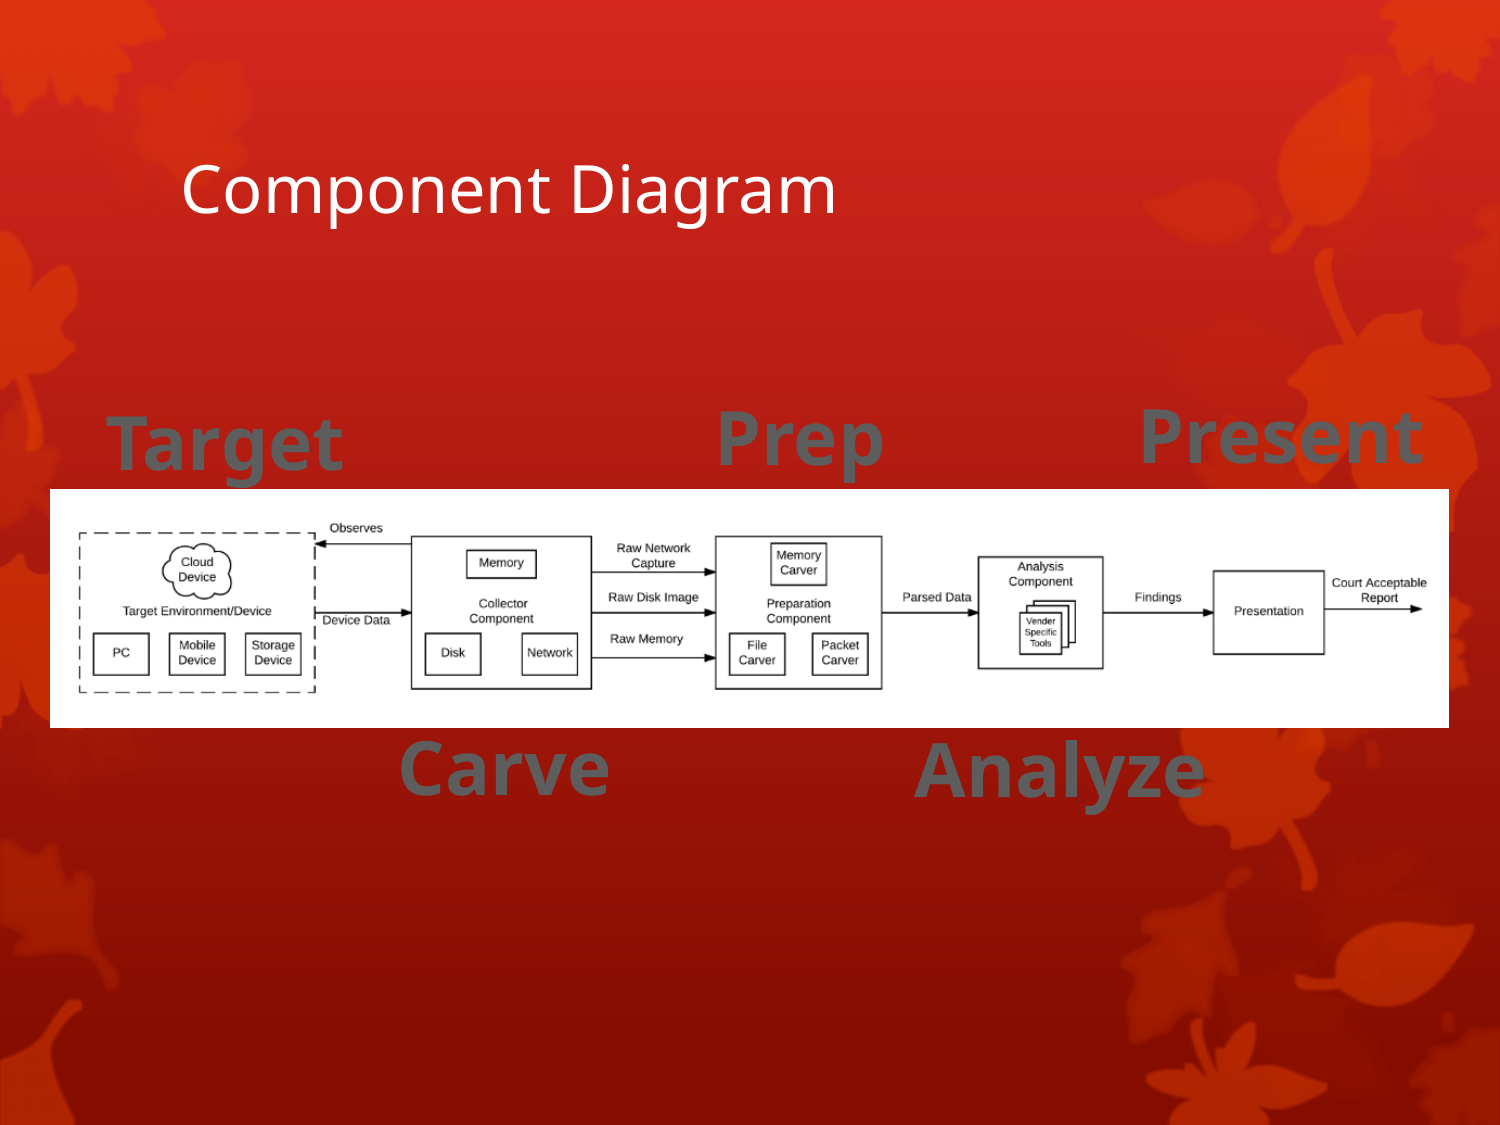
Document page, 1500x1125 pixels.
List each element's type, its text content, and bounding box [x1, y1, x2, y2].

title Component Diagram [165, 110, 1335, 263]
text_box Prep [537, 383, 1062, 487]
text_box Carve [241, 738, 768, 818]
text_box Analyze [798, 738, 1324, 820]
text_box Present [1062, 381, 1500, 487]
text_box Target [0, 387, 488, 493]
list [49, 488, 1450, 729]
